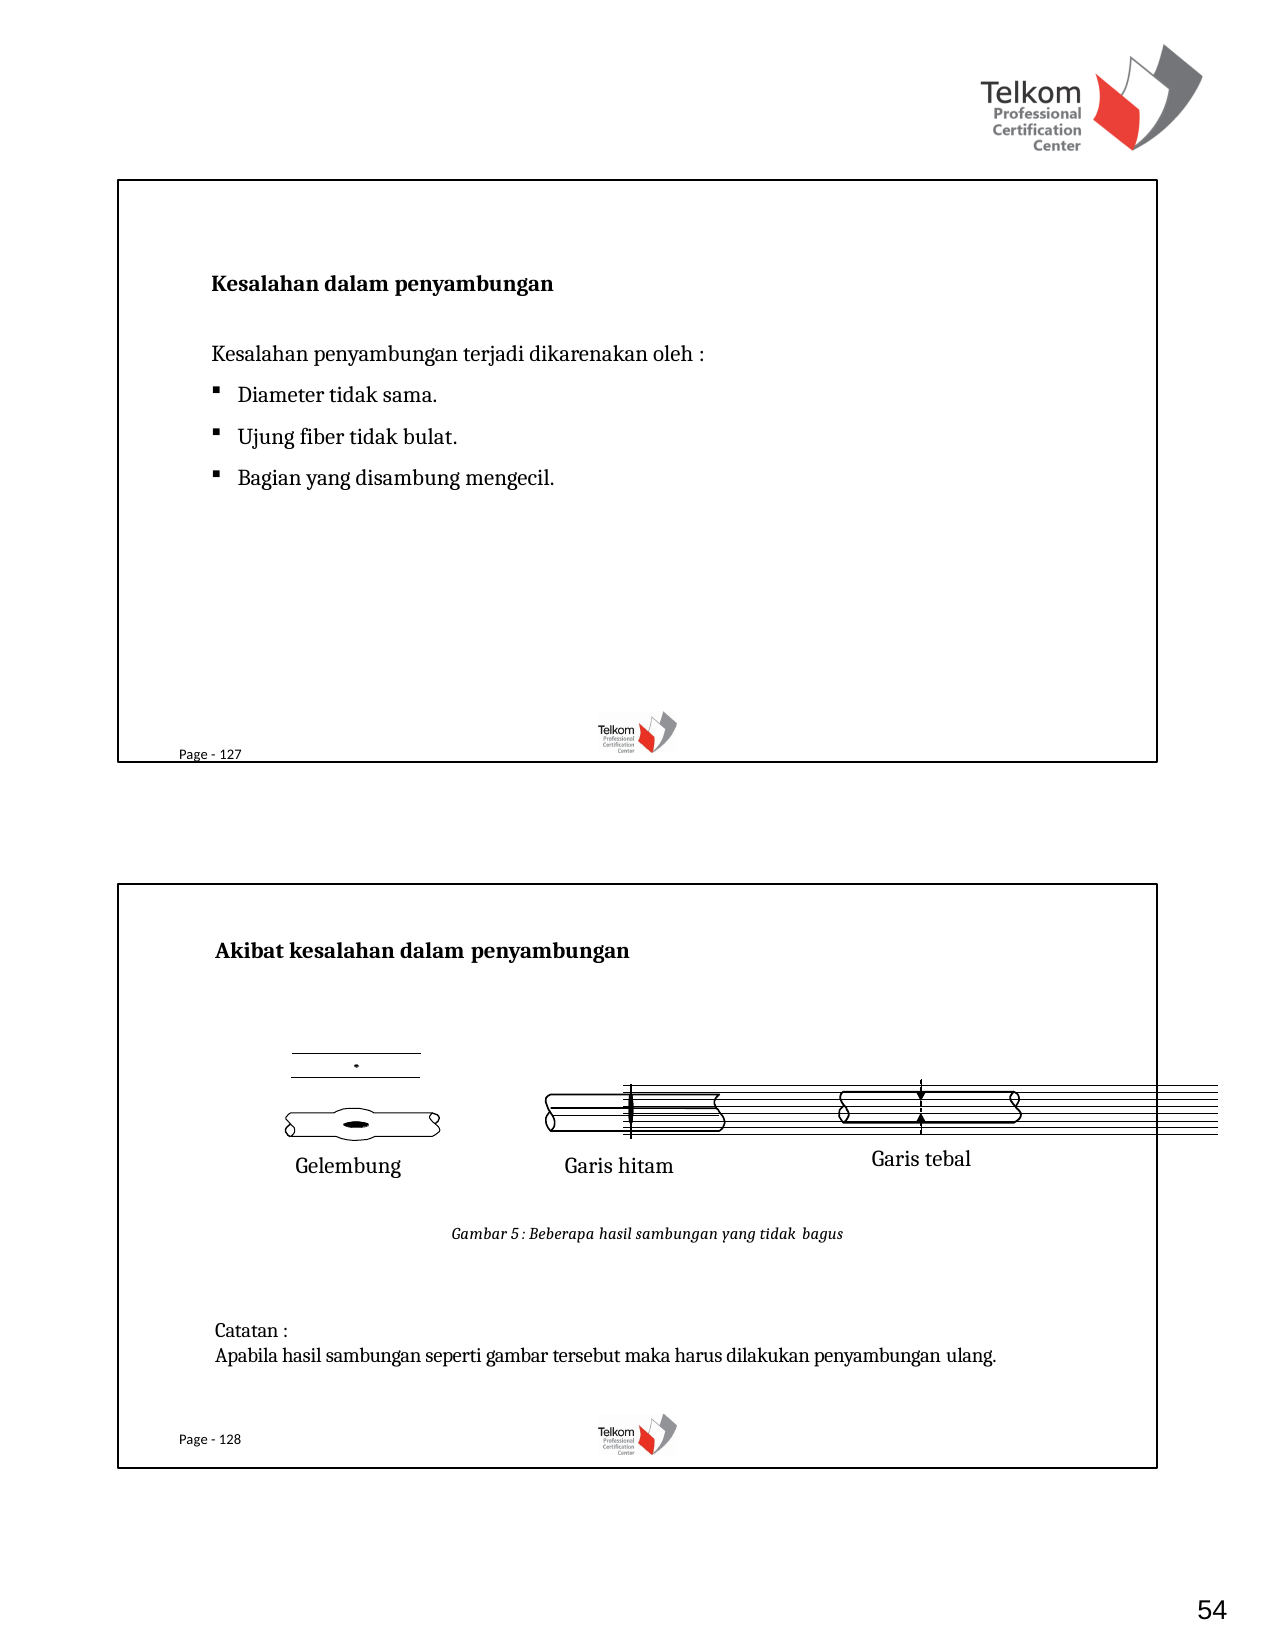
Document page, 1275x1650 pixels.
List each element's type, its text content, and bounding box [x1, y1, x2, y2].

text_box [117, 884, 1158, 1468]
text_box Kesalahan dalam penyambungan Kesalahan penyambungan terjadi dikarenakan oleh : Diameter tidak sama. Ujung fiber tidak bulat. Bagian yang disambung mengecil. Page - 127 [117, 180, 1158, 763]
slide_number 54 [1193, 1593, 1232, 1650]
picture [980, 43, 1203, 162]
